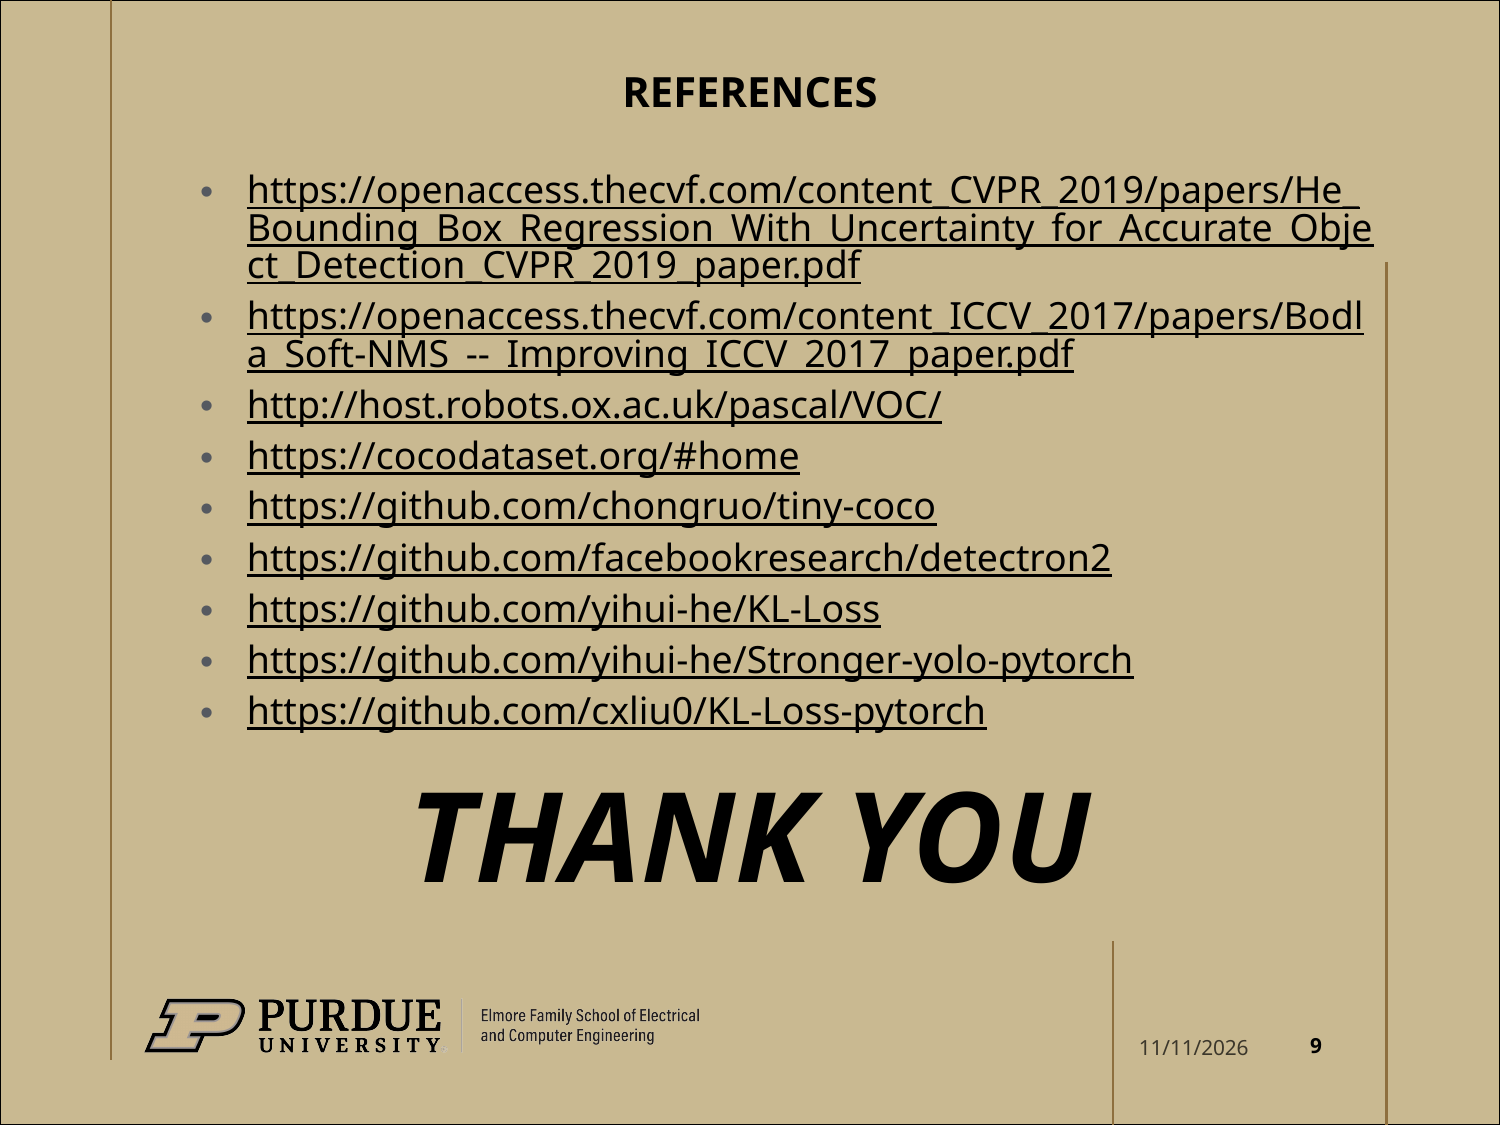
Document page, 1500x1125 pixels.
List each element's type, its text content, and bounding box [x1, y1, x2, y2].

list https://openaccess.thecvf.com/content_CVPR_2019/papers/He_Bounding_Box_Regression_With_Uncertainty_for_Accurate_Object_Detection_CVPR_2019_paper.pdf https://openaccess.thecvf.com/content_ICCV_2017/papers/Bodla_Soft-NMS_--_Improving_ICCV_2017_paper.pdf http://host.robots.ox.ac.uk/pascal/VOC/ https://cocodataset.org/#home https://github.com/chongruo/tiny-coco https://github.com/facebookresearch/detectron2 https://github.com/yihui-he/KL-Loss https://github.com/yihui-he/Stronger-yolo-pytorch https://github.com/cxliu0/KL-Loss-pytorch [199, 166, 1382, 726]
slide_number 9 [1286, 1017, 1347, 1078]
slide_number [1120, 1021, 1264, 1075]
picture [144, 995, 708, 1056]
title Thank You [273, 772, 1227, 914]
text_box References [276, 71, 1224, 117]
